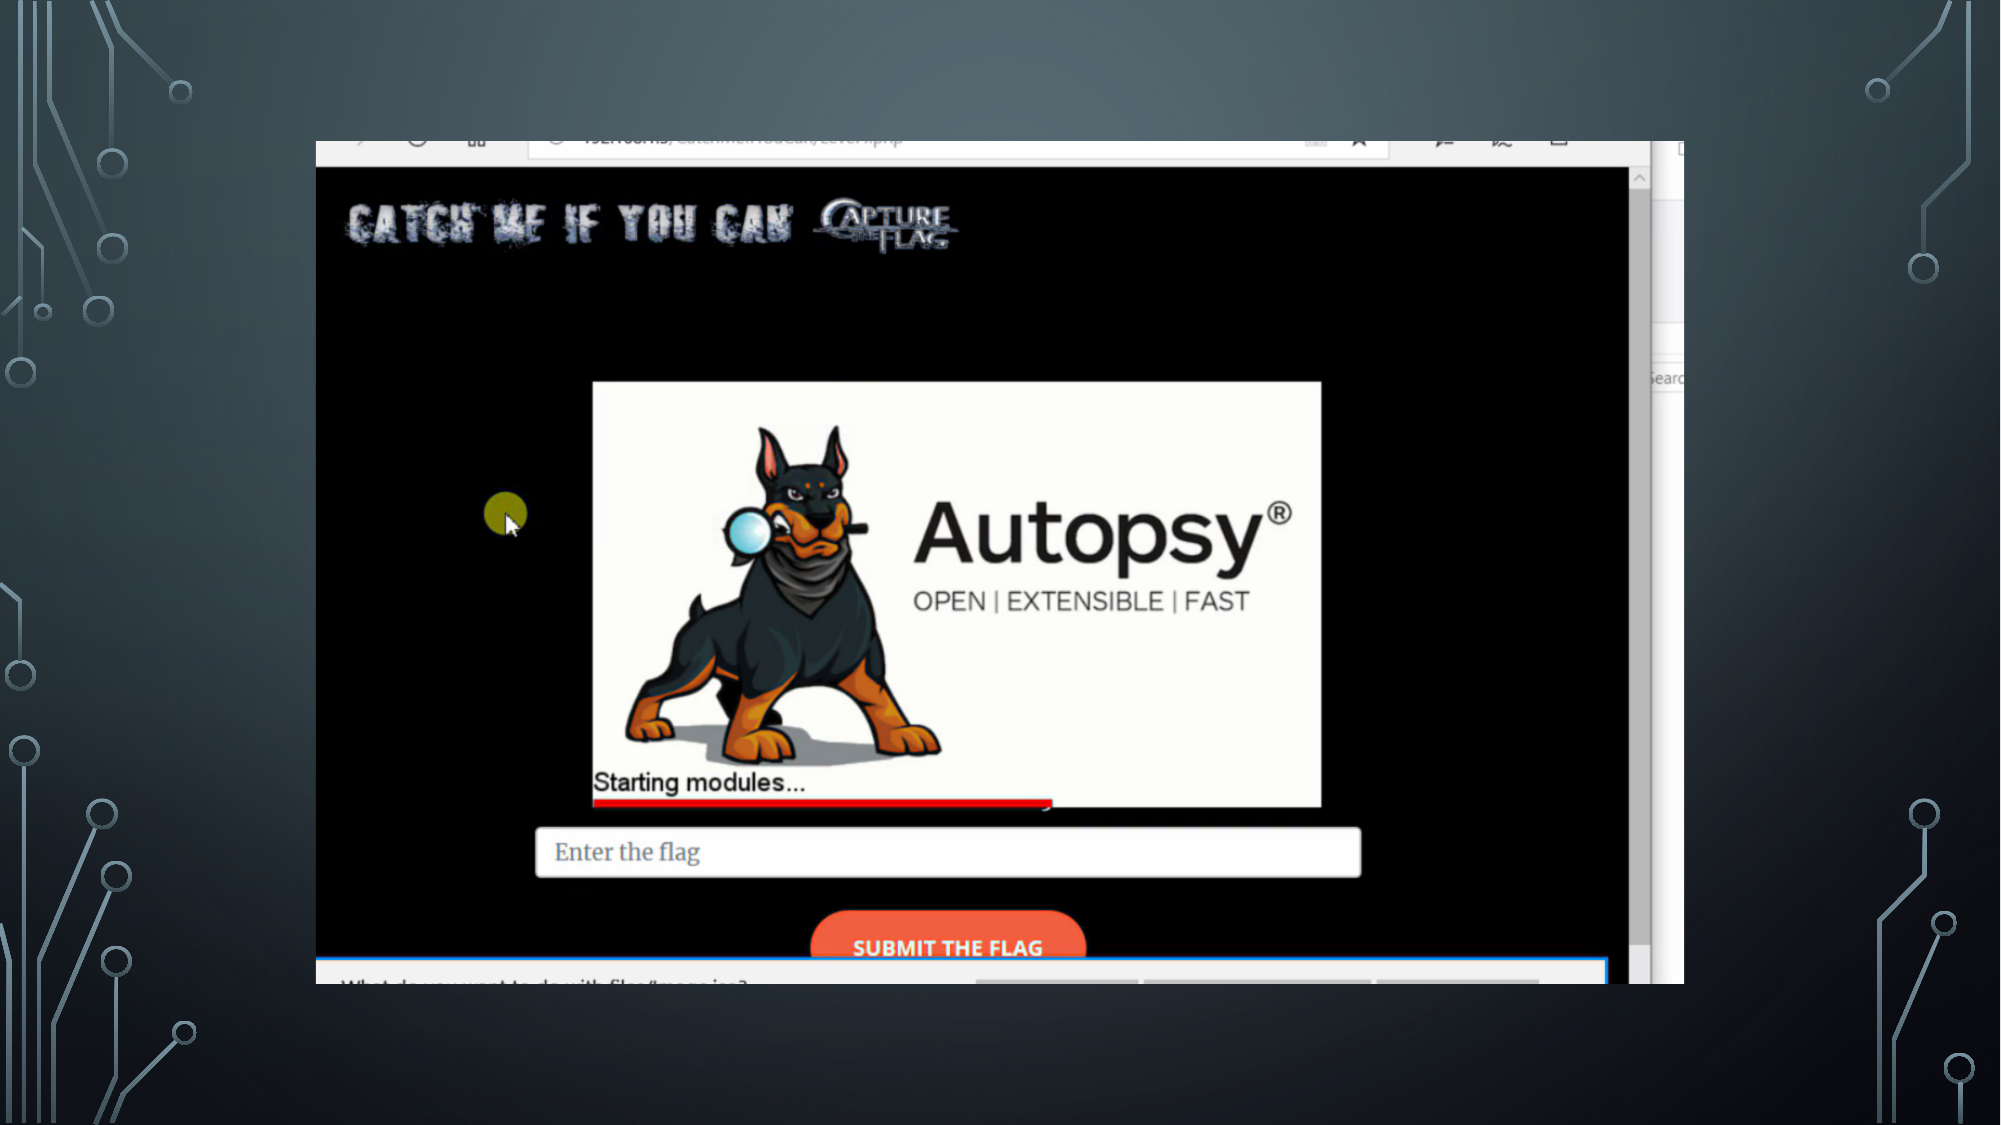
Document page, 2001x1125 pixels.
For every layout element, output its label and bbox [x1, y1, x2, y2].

picture [315, 141, 1685, 984]
